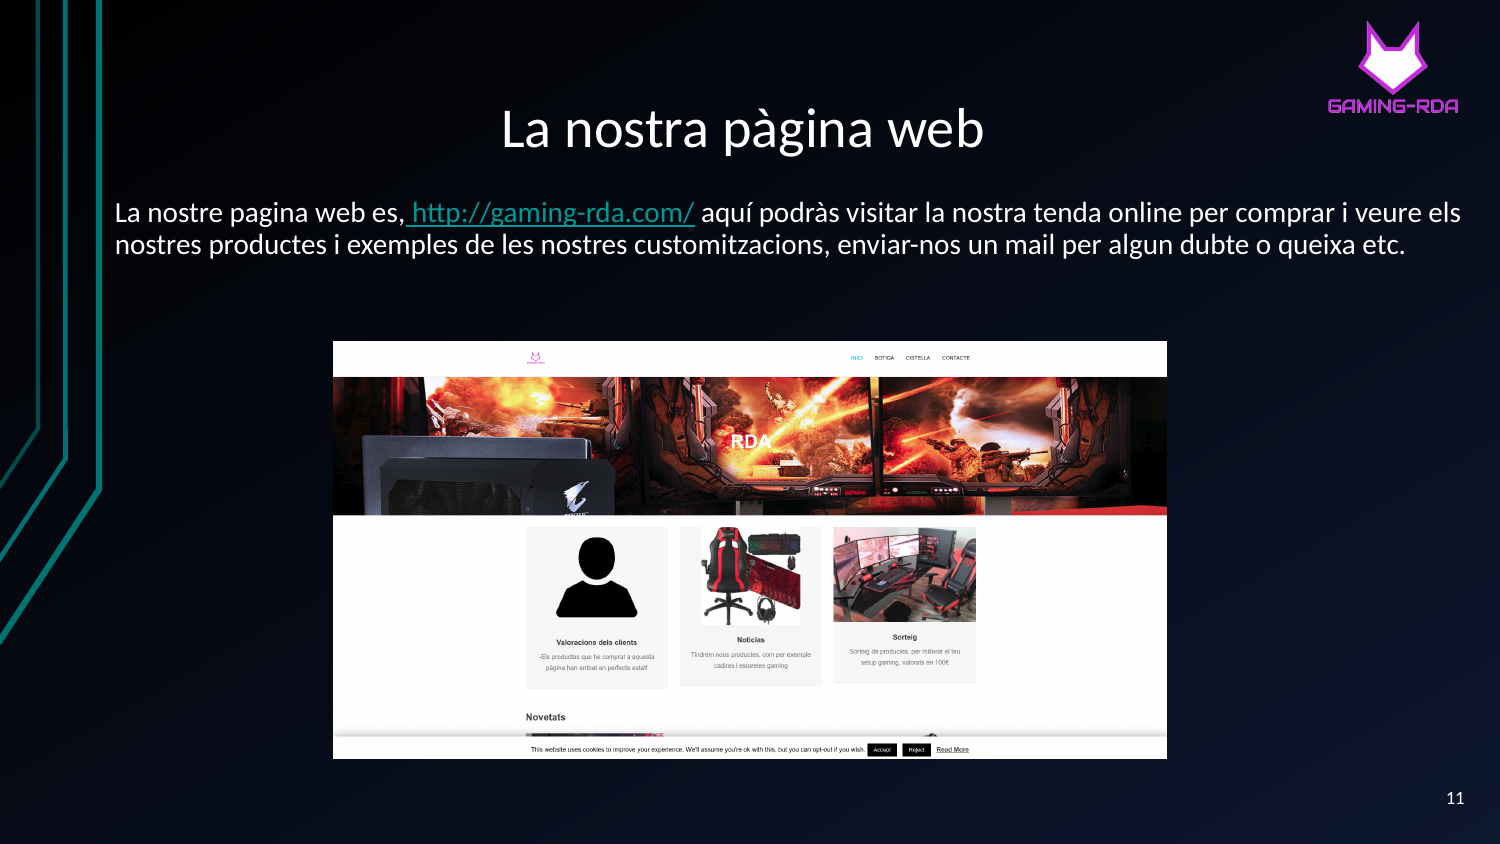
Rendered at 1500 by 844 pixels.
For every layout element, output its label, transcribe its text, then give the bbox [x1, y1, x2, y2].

picture [333, 341, 1167, 759]
list La nostre pagina web es, http://gaming-rda.com/ aquí podràs visitar la nostra tenda online per comprar i veure els nostres productes i exemples de les nostres customitzacions, enviar-nos un mail per algun dubte o queixa etc. [99, 190, 1495, 352]
slide_number ‹#› [1389, 764, 1480, 830]
picture [1322, 14, 1463, 134]
title La nostra pàgina web [486, 72, 1014, 167]
